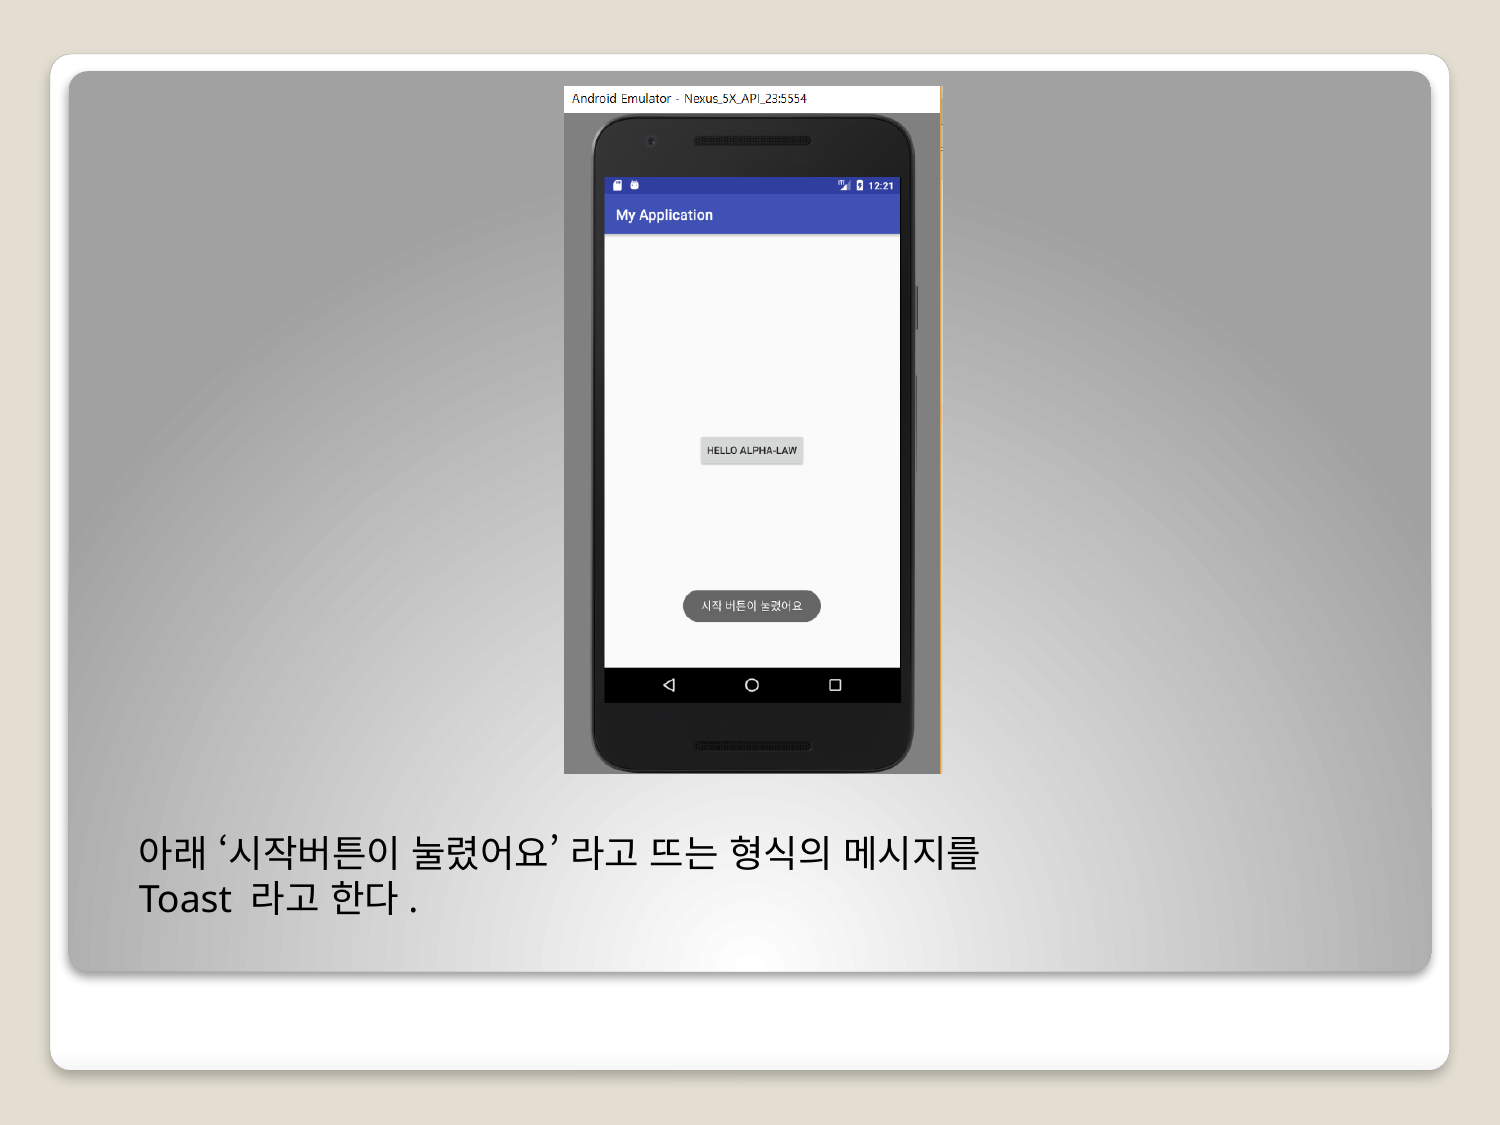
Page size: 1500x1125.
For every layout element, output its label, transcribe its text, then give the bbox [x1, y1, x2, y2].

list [564, 86, 943, 775]
text_box 아래 ‘시작버튼이 눌렸어요’ 라고 뜨는 형식의 메시지를 Toast 라고 한다. [123, 822, 1400, 927]
